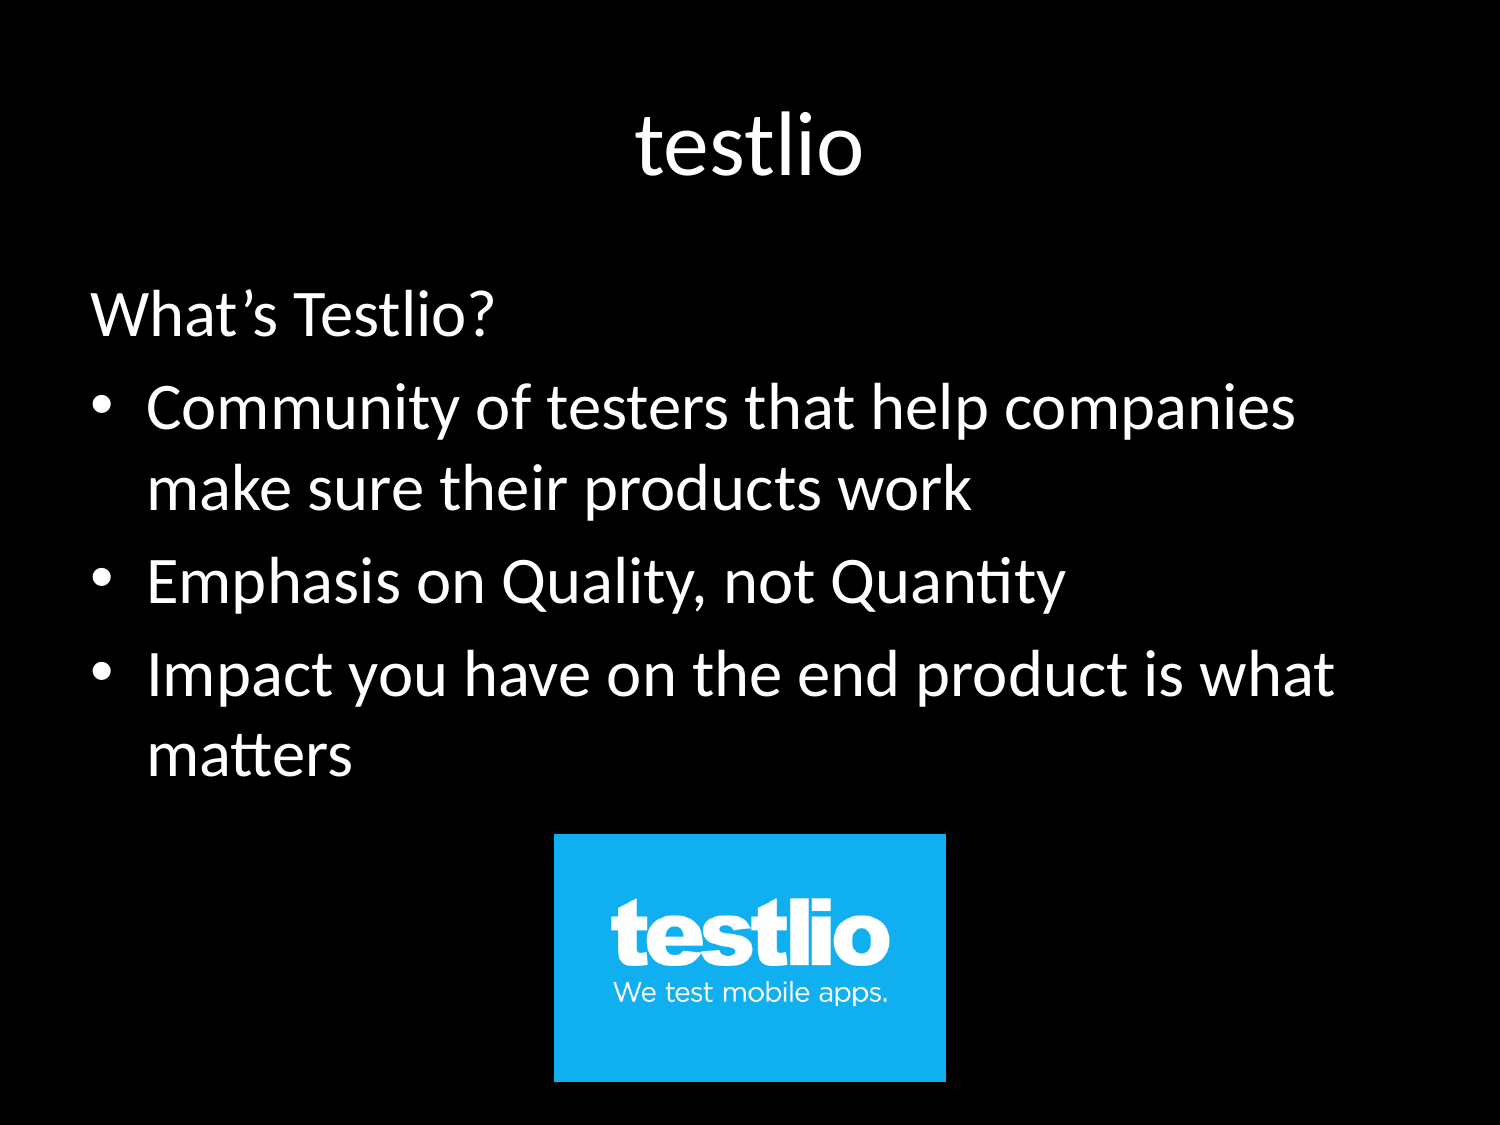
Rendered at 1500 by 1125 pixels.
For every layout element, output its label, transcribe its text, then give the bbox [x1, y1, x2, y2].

picture [871, 988, 879, 994]
picture [796, 990, 809, 1000]
picture [737, 988, 745, 1001]
picture [637, 982, 641, 992]
title testlio [75, 45, 1425, 233]
picture [836, 988, 840, 1006]
picture [612, 900, 647, 965]
picture [647, 899, 787, 965]
picture [676, 990, 689, 1000]
picture [834, 916, 889, 965]
picture [704, 983, 712, 1001]
picture [840, 988, 850, 996]
list What’s Testlio? Community of testers that help companies make sure their products work Emphasis on Quality, not Quantity Impact you have on the end product is what matters [75, 262, 1425, 1005]
picture [749, 990, 759, 1002]
picture [724, 988, 733, 1001]
picture [643, 988, 655, 1001]
picture [666, 983, 674, 1001]
picture [625, 982, 631, 993]
picture [821, 988, 832, 1001]
picture [618, 993, 623, 1001]
picture [614, 982, 618, 992]
picture [812, 899, 830, 911]
picture [812, 917, 830, 965]
picture [858, 988, 868, 997]
picture [791, 899, 808, 965]
